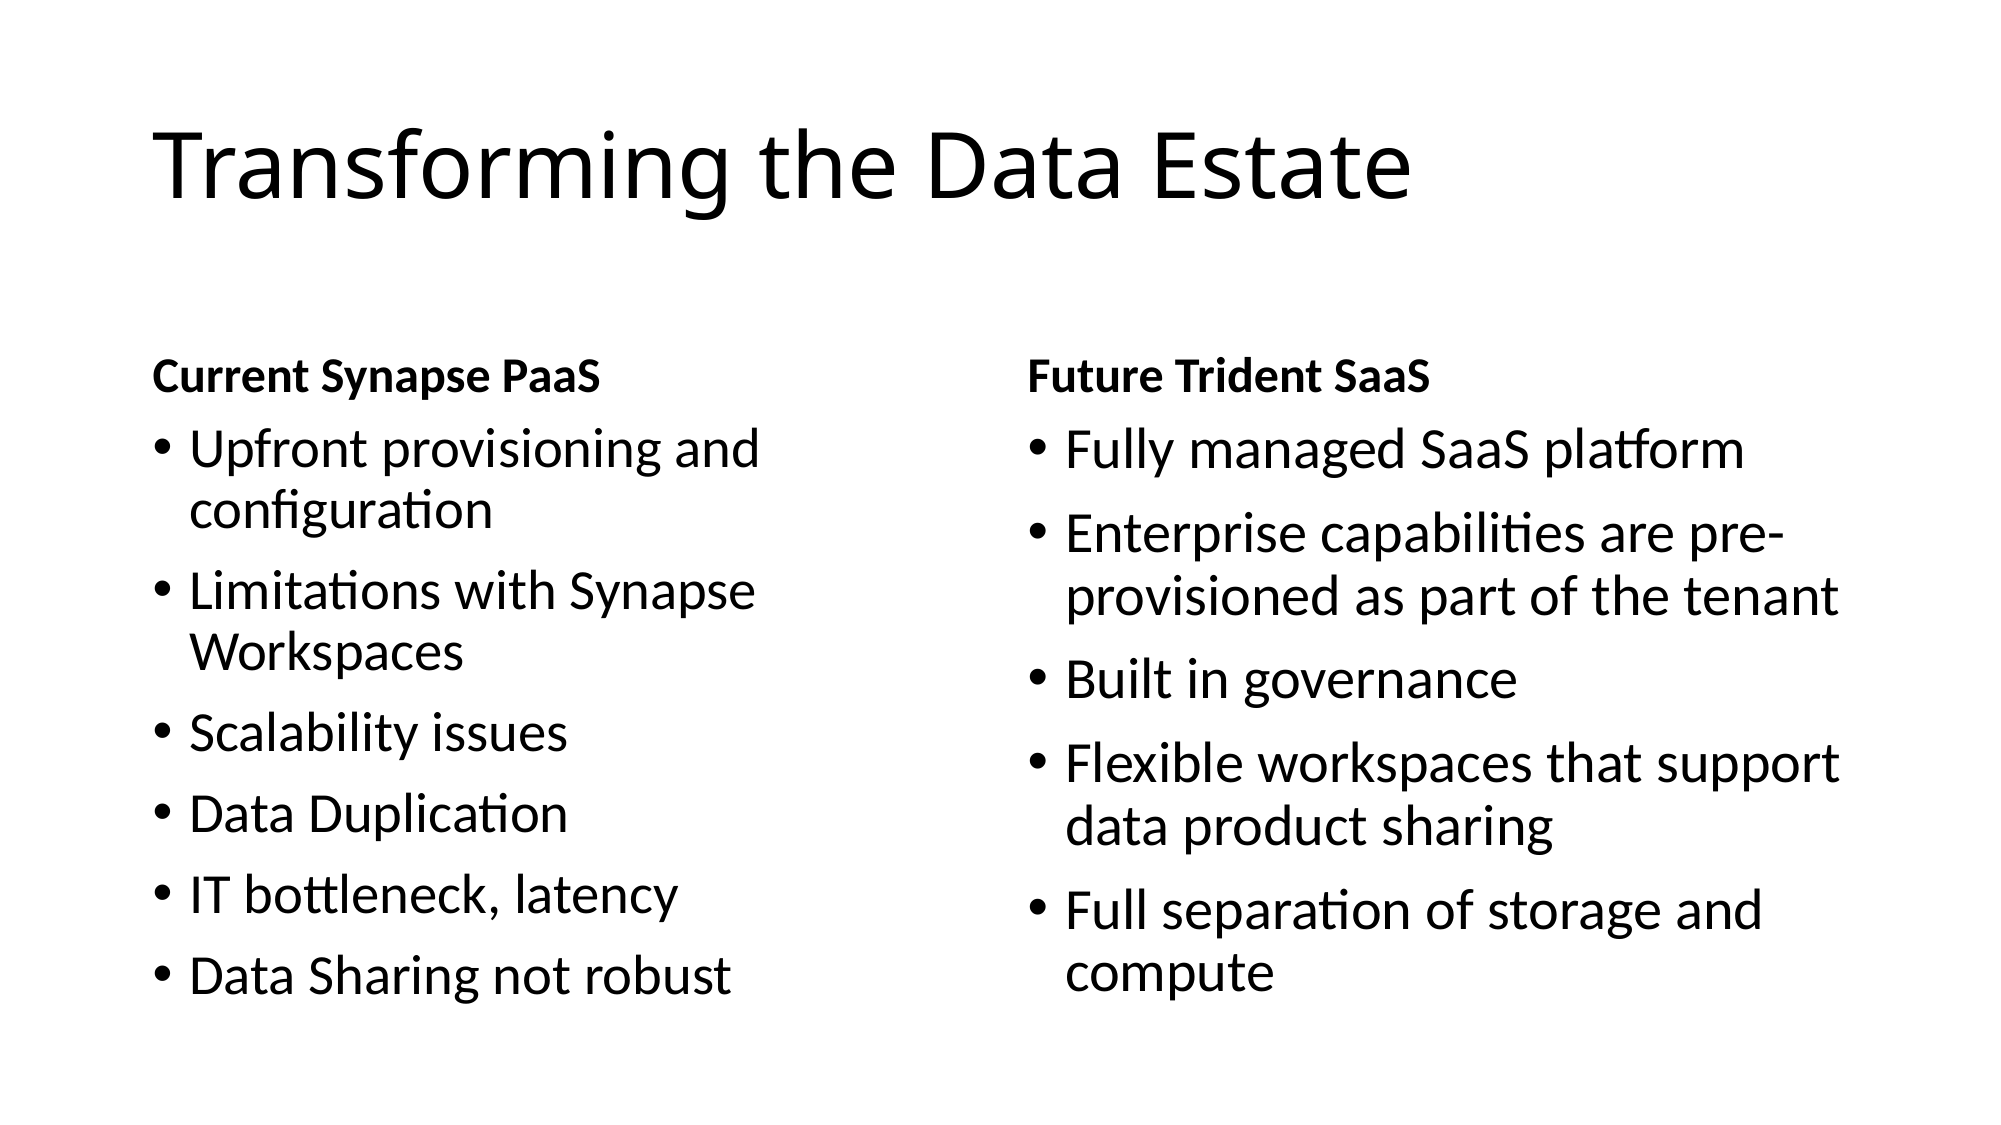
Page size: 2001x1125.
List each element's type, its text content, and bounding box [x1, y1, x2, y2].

title Transforming the Data Estate [137, 59, 1863, 278]
list Current Synapse PaaS [137, 275, 984, 410]
list Fully managed SaaS platform Enterprise capabilities are pre-provisioned as part of the tenant Built in governance Flexible workspaces that support data product sharing Full separation of storage and compute [1012, 410, 1863, 1016]
list Future Trident SaaS [1012, 275, 1863, 410]
list Upfront provisioning and configuration Limitations with Synapse Workspaces Scalability issues Data Duplication IT bottleneck, latency Data Sharing not robust [137, 410, 984, 1016]
